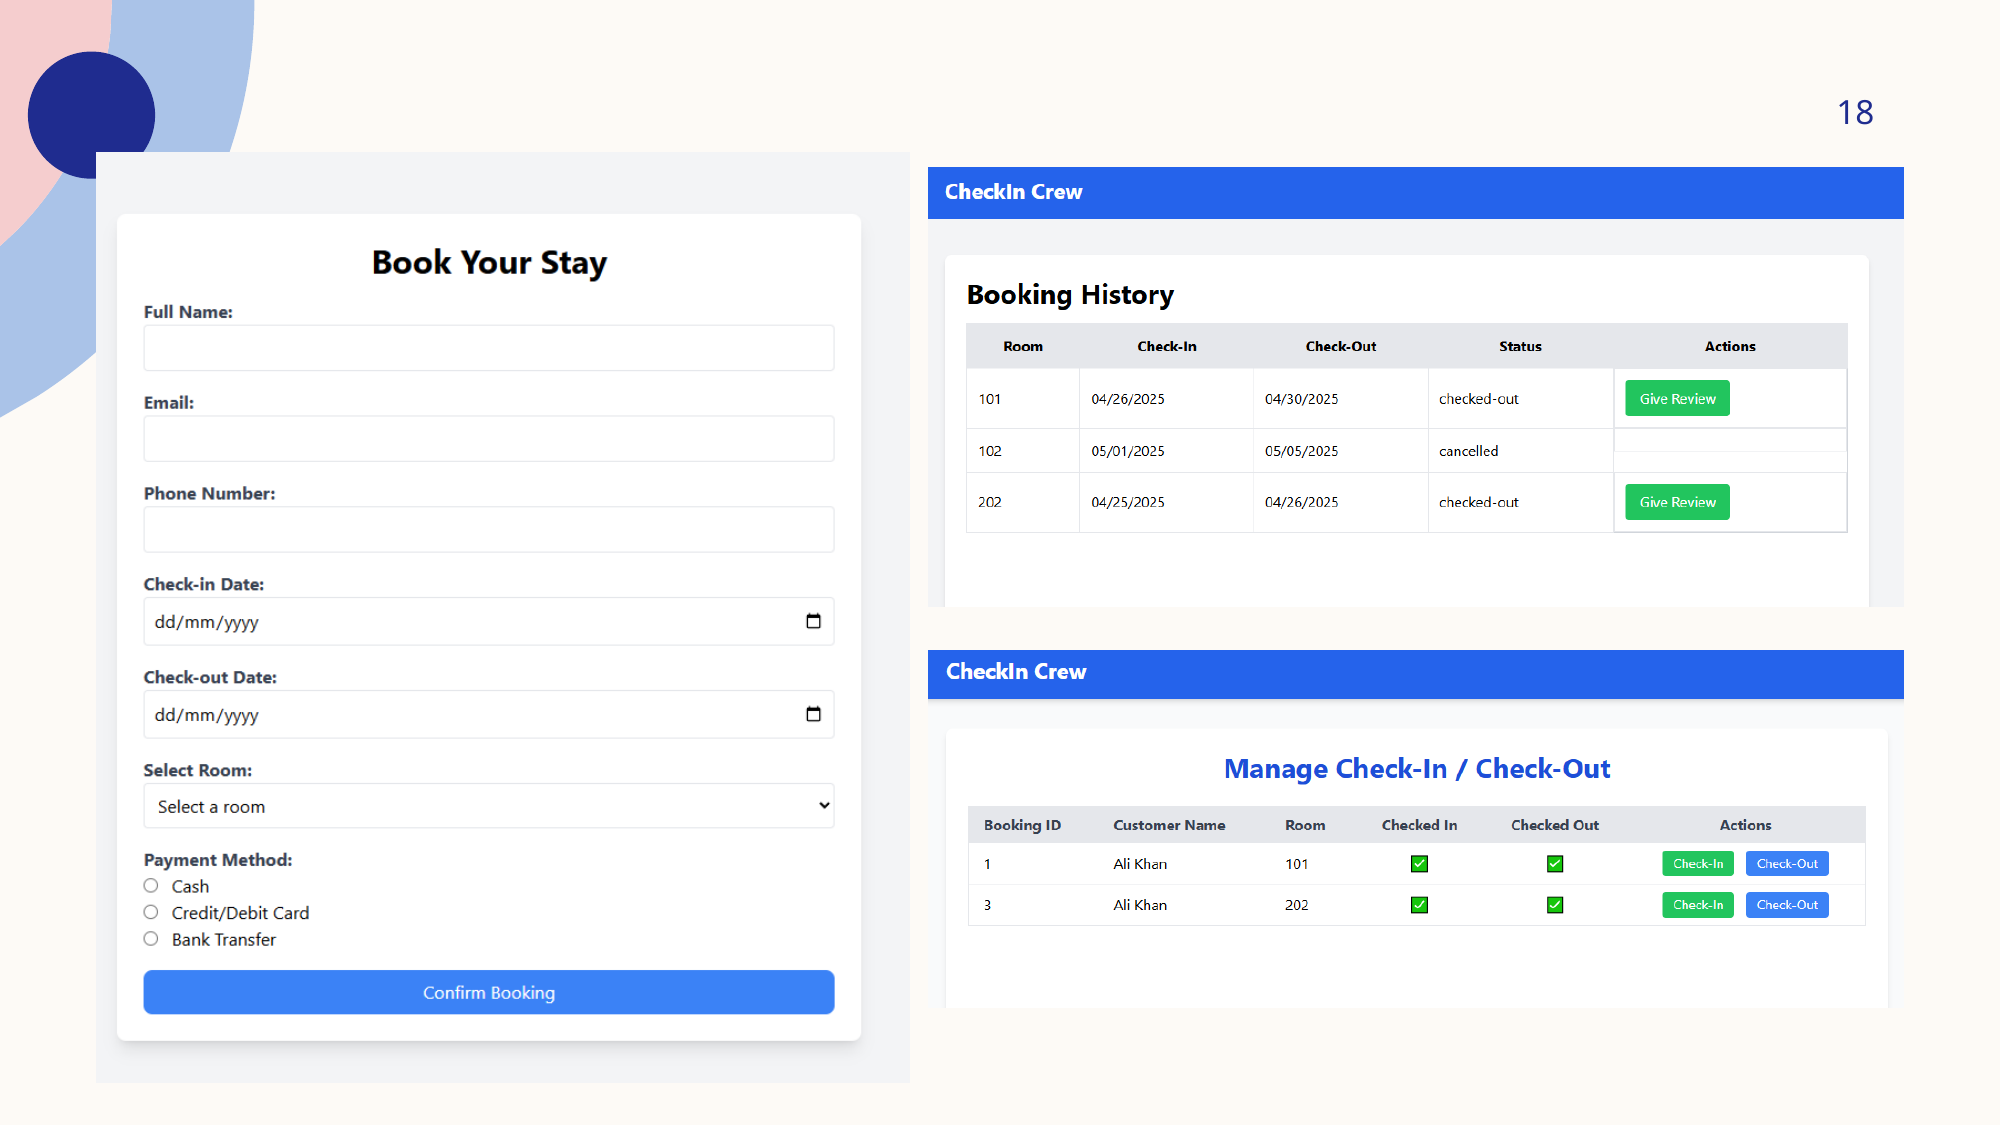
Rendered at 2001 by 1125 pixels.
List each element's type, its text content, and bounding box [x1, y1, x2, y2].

slide_number 18 [1699, 75, 1875, 153]
picture [928, 650, 1904, 1009]
picture [928, 167, 1904, 607]
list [96, 152, 910, 1083]
